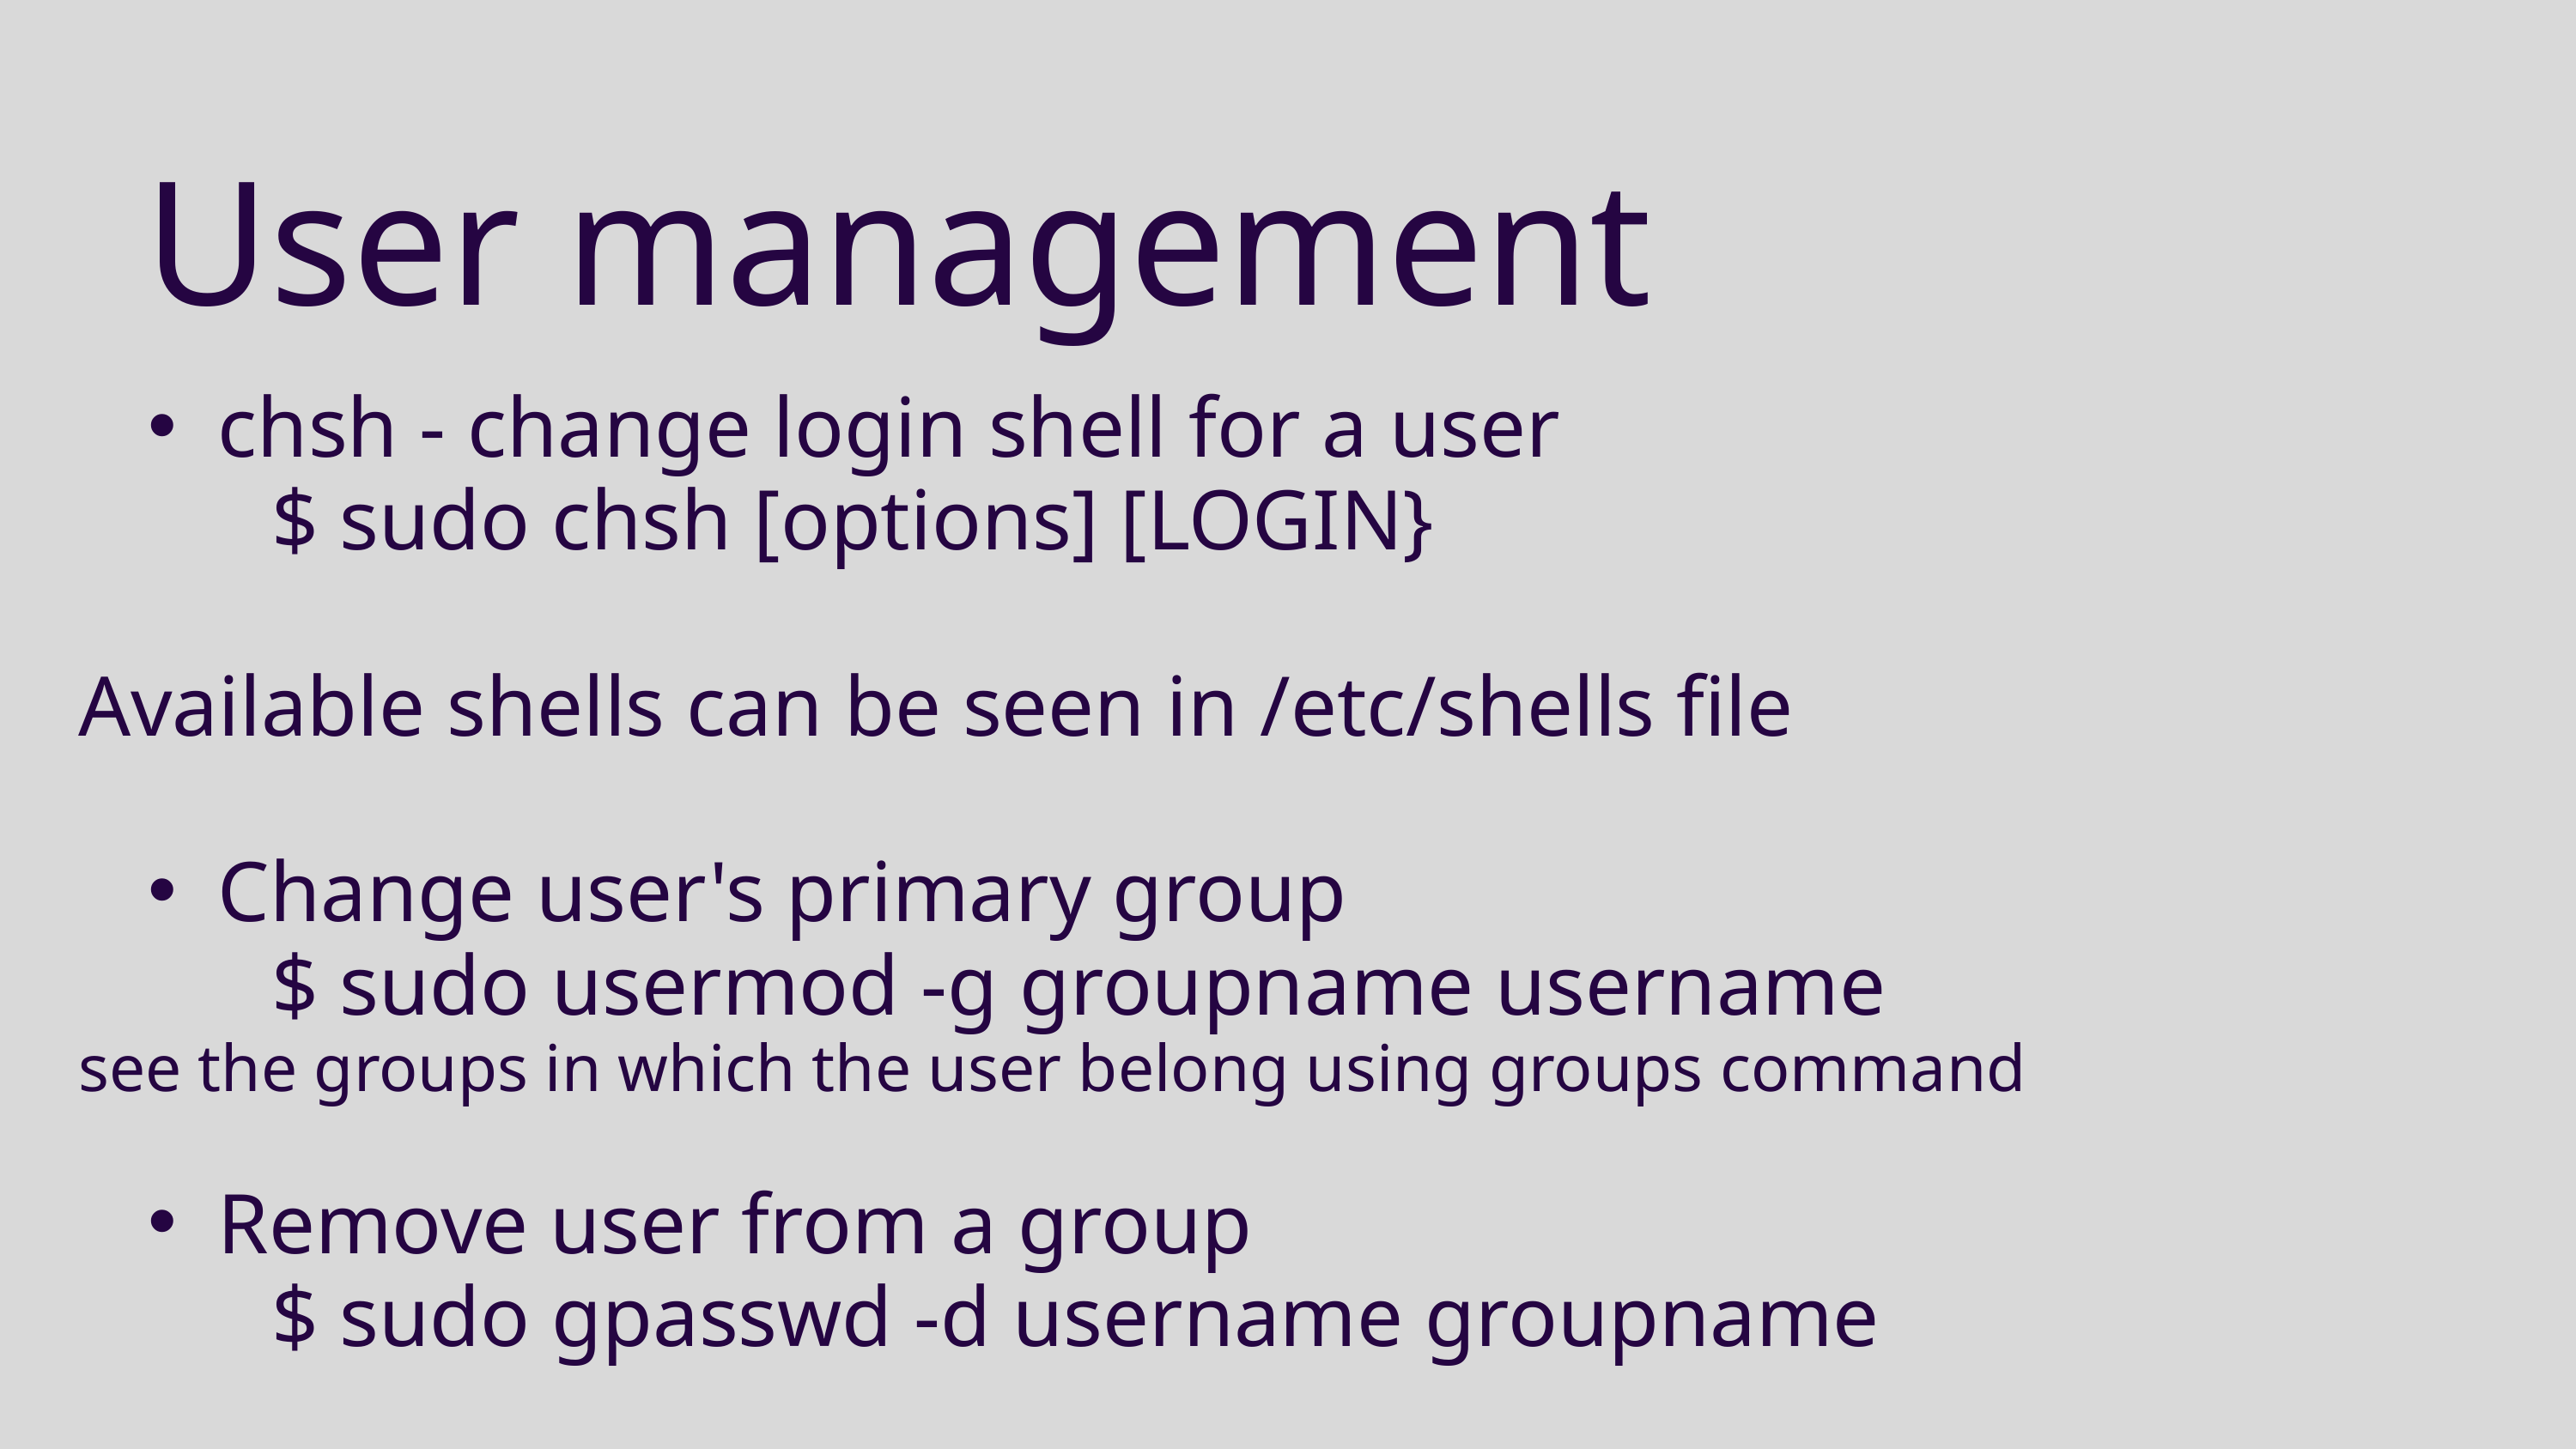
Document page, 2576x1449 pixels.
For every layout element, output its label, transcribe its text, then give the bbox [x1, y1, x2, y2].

text_box User management [144, 145, 2432, 340]
text_box chsh - change login shell for a user $ sudo chsh [options] [LOGIN} Available shells can be seen in /etc/shells file Change user's primary group $ sudo usermod -g groupname username see the groups in which the user belong using groups command Remove user from a group $ sudo gpasswd -d username groupname [78, 380, 2531, 1363]
